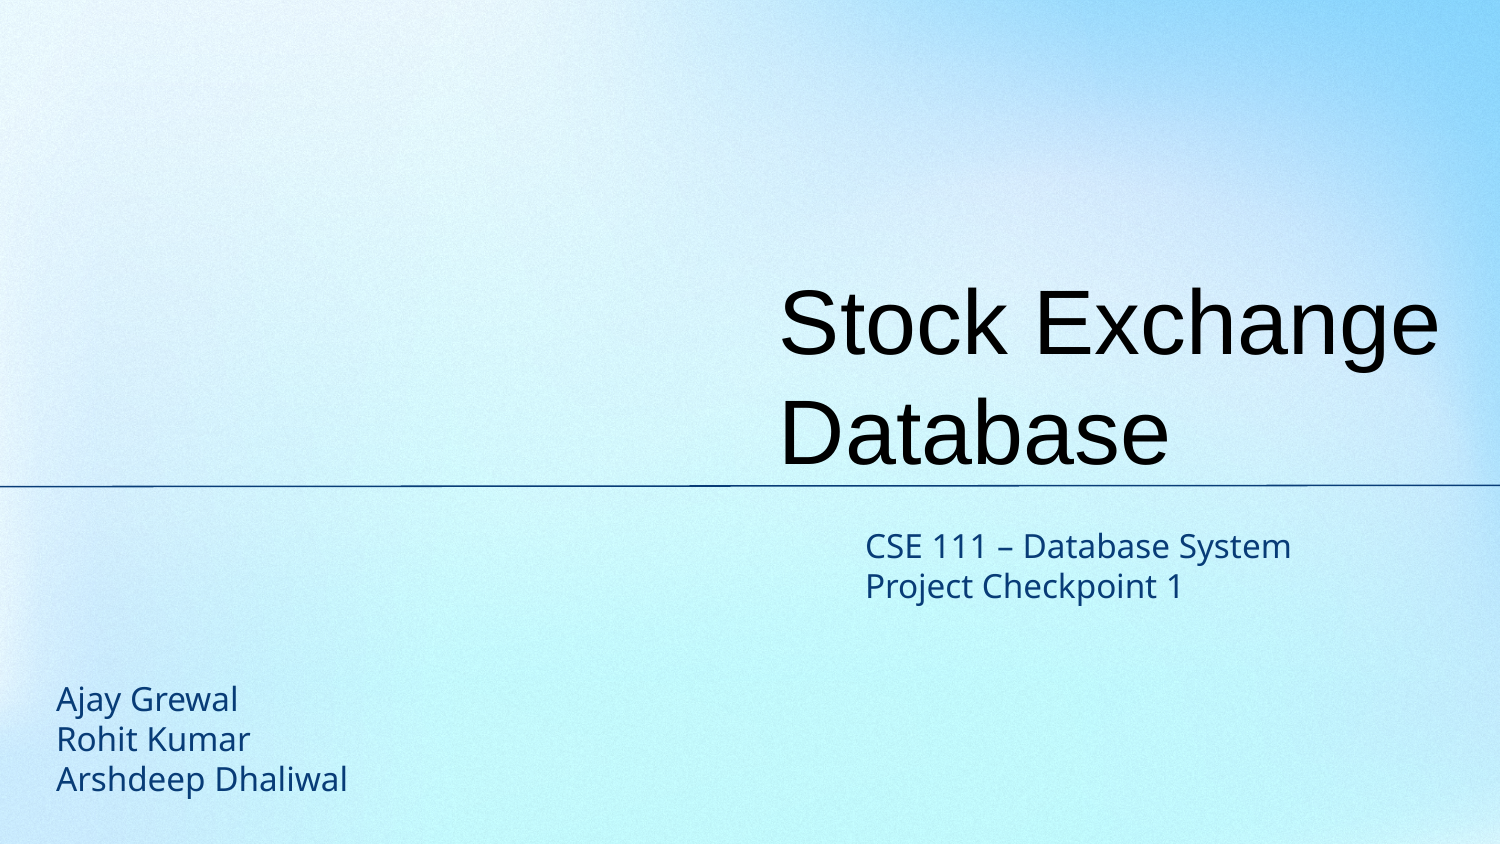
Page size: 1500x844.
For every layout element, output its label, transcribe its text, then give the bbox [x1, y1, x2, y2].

subtitle Ajay Grewal Rohit Kumar Arshdeep Dhaliwal [41, 663, 525, 844]
text_box Stock Exchange Database [763, 255, 1500, 484]
picture [0, 487, 1500, 844]
picture [0, 0, 1500, 484]
text_box CSE 111 – Database System Project Checkpoint 1 [850, 517, 1385, 613]
